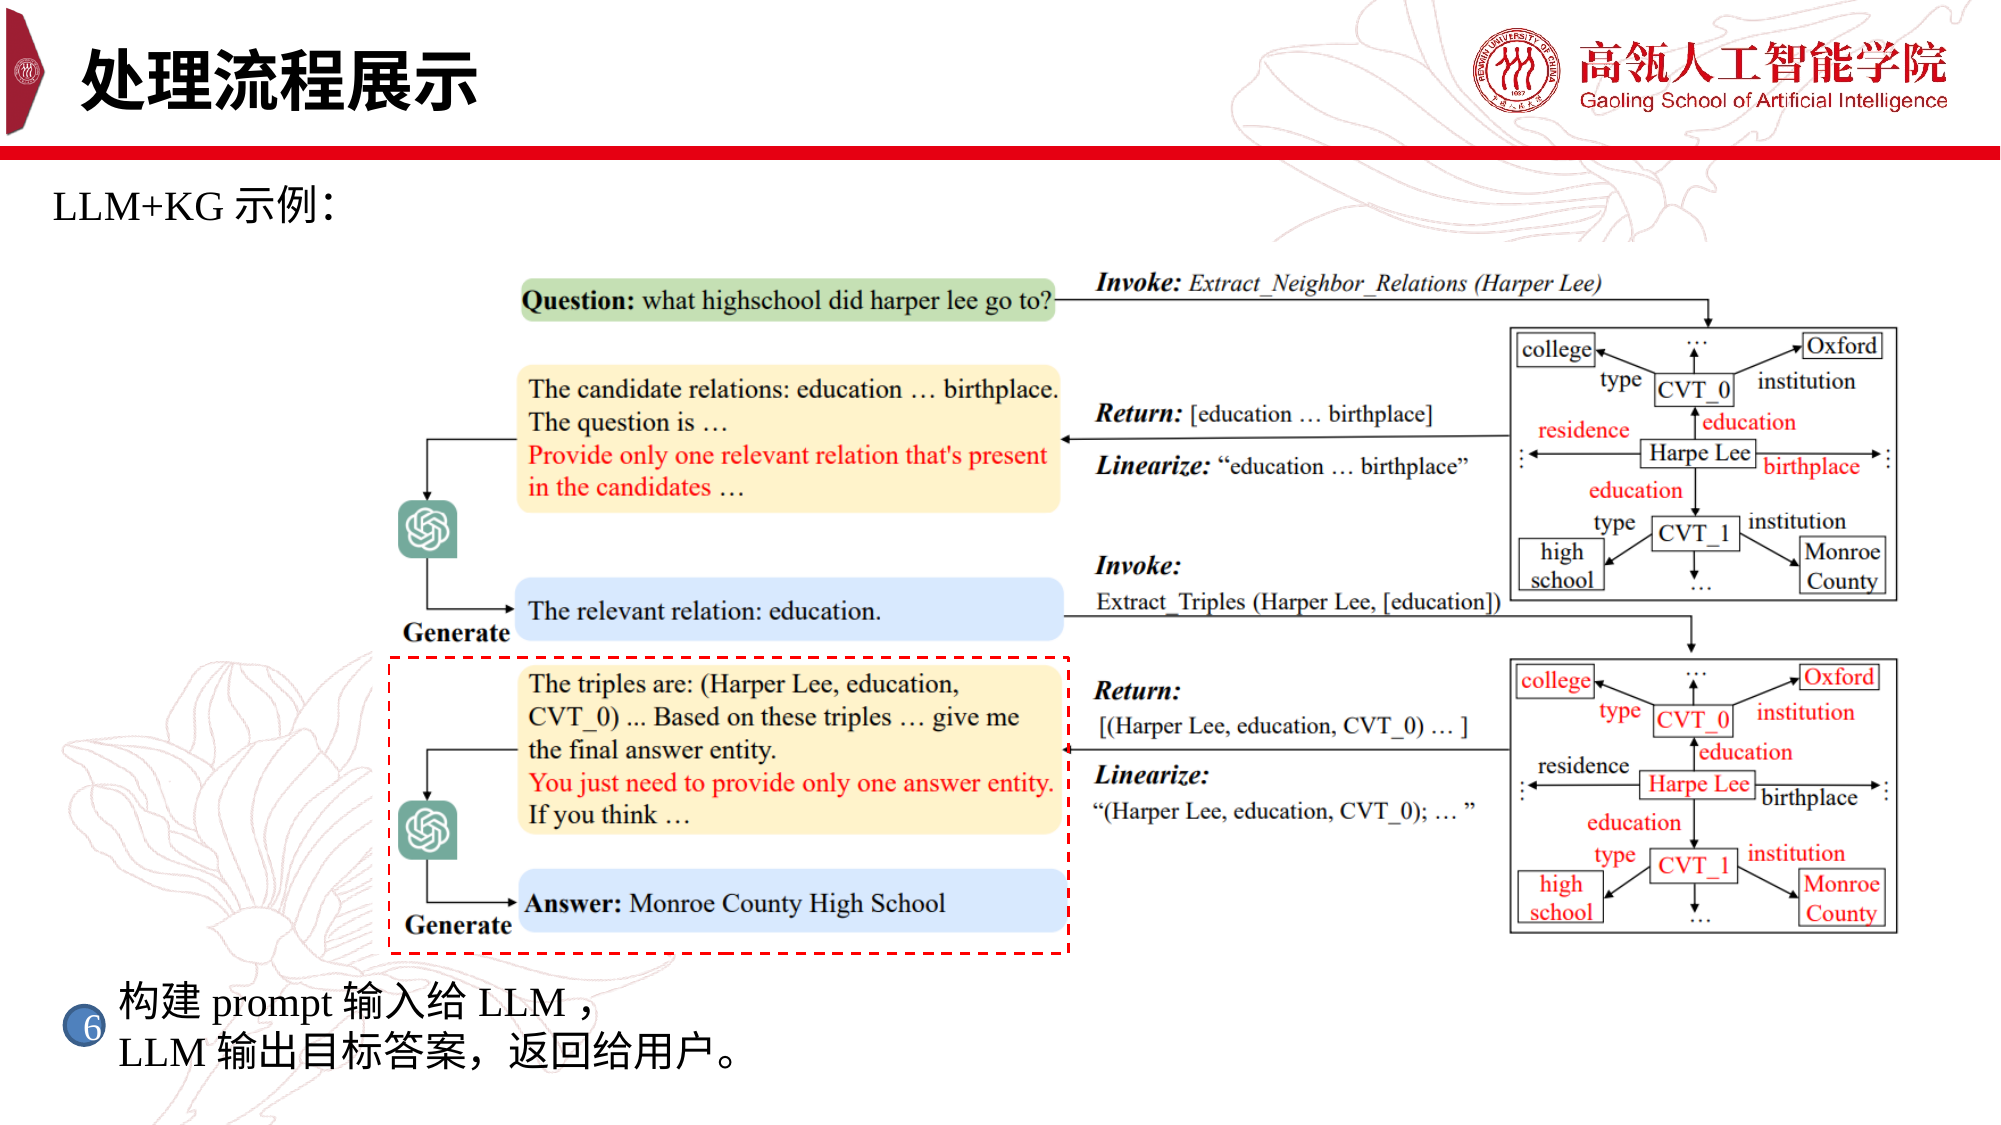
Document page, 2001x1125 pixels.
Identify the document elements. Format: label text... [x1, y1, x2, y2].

picture [1815, 28, 1947, 113]
picture [372, 242, 1913, 954]
text_box 6 [62, 1003, 106, 1047]
text_box LLM+KG示例： [28, 171, 384, 237]
picture [6, 1, 48, 145]
text_box 构建prompt输入给LLM， LLM输出目标答案，返回给用户。 [103, 967, 740, 1082]
title 处理流程展示 [64, 7, 1815, 150]
